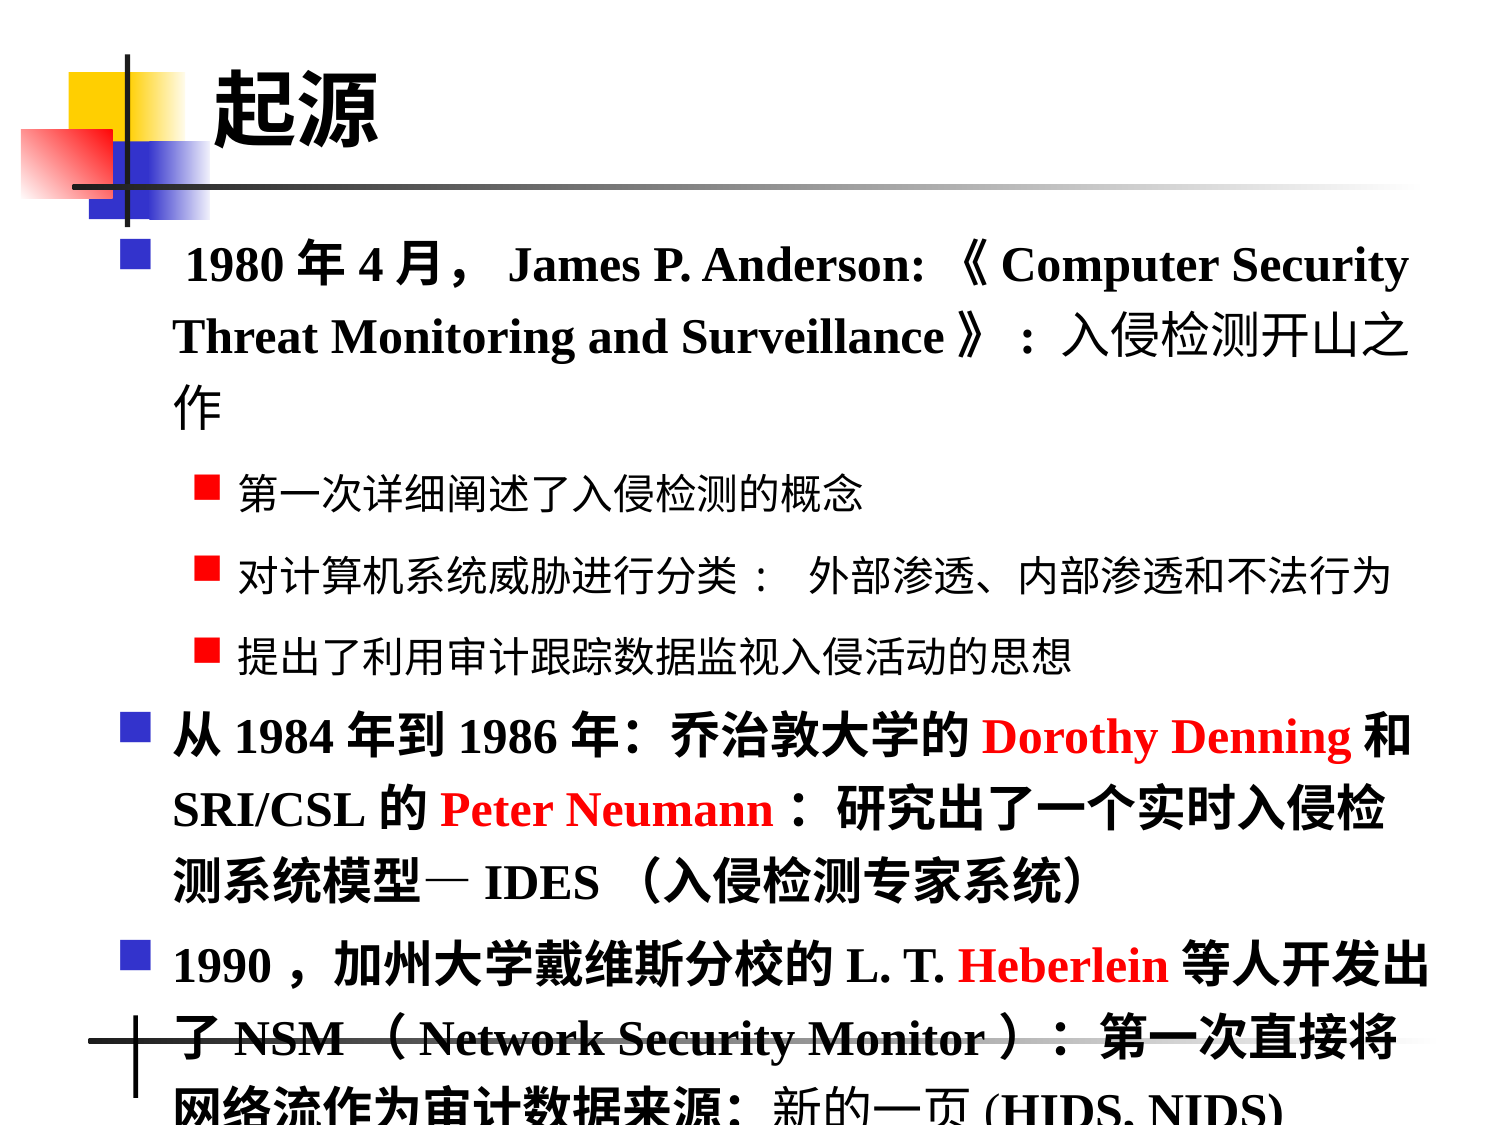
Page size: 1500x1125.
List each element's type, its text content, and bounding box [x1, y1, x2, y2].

text_box 起源 [198, 42, 1287, 172]
list 1980年4月，James P. Anderson:《Computer Security Threat Monitoring and Surveillance》: 入侵检测开山之作 第一次详细阐述了入侵检测的概念 对计算机系统威胁进行分类: 外部渗透、内部渗透和不法行为 提出了利用审计跟踪数据监视入侵活动的思想 从1984年到1986年：乔治敦大学的Dorothy Denning和SRI/CSL的Peter Neumann：研究出了一个实时入侵检测系统模型—IDES（入侵检测专家系统） 1990，加州大学戴维斯分校的L. T. Heberlein等人开发出了NSM（Network Security Monitor）：第一次直接将网络流作为审计数据来源：新的一页(HIDS, NIDS) [100, 210, 1451, 1021]
